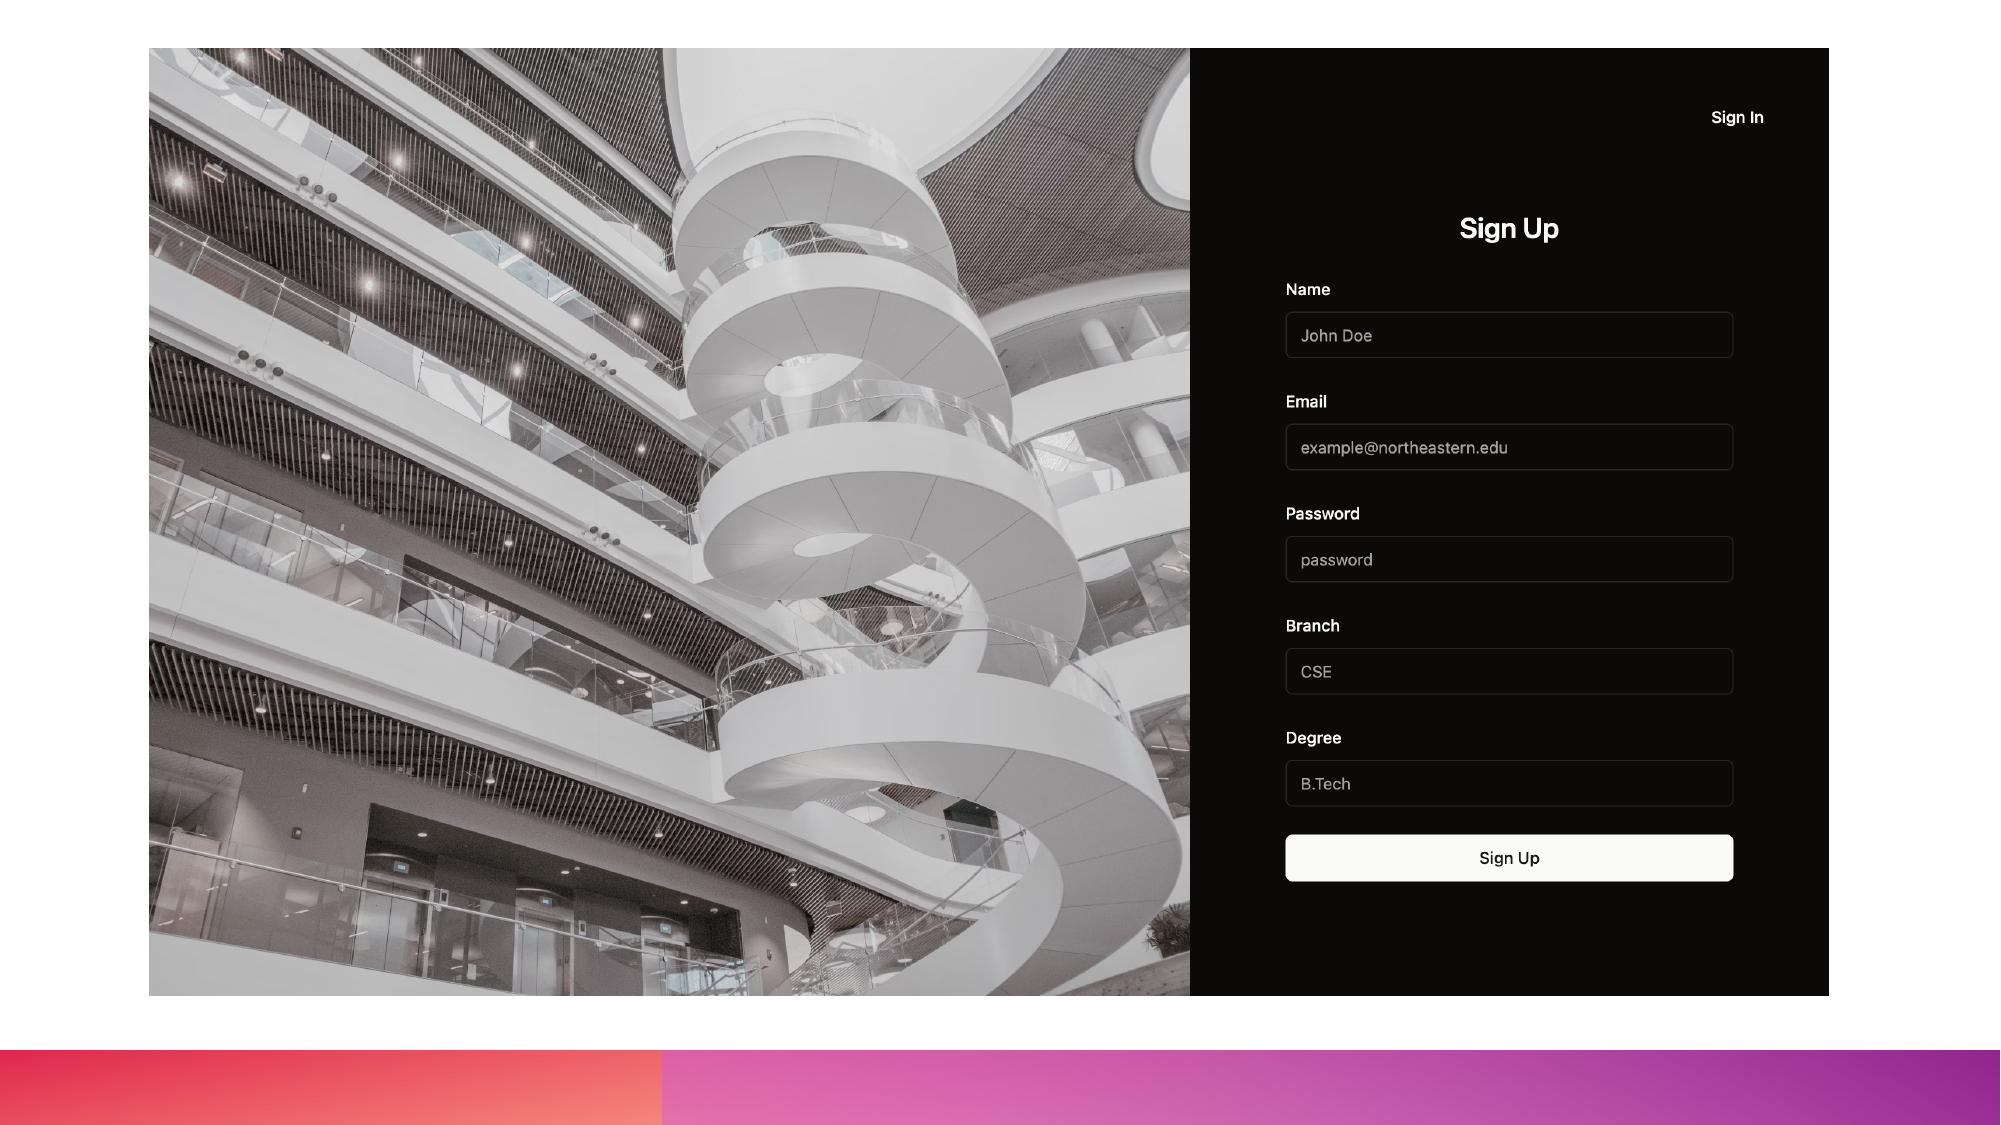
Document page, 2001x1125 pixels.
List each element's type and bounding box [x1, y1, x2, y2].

list [149, 48, 1829, 996]
